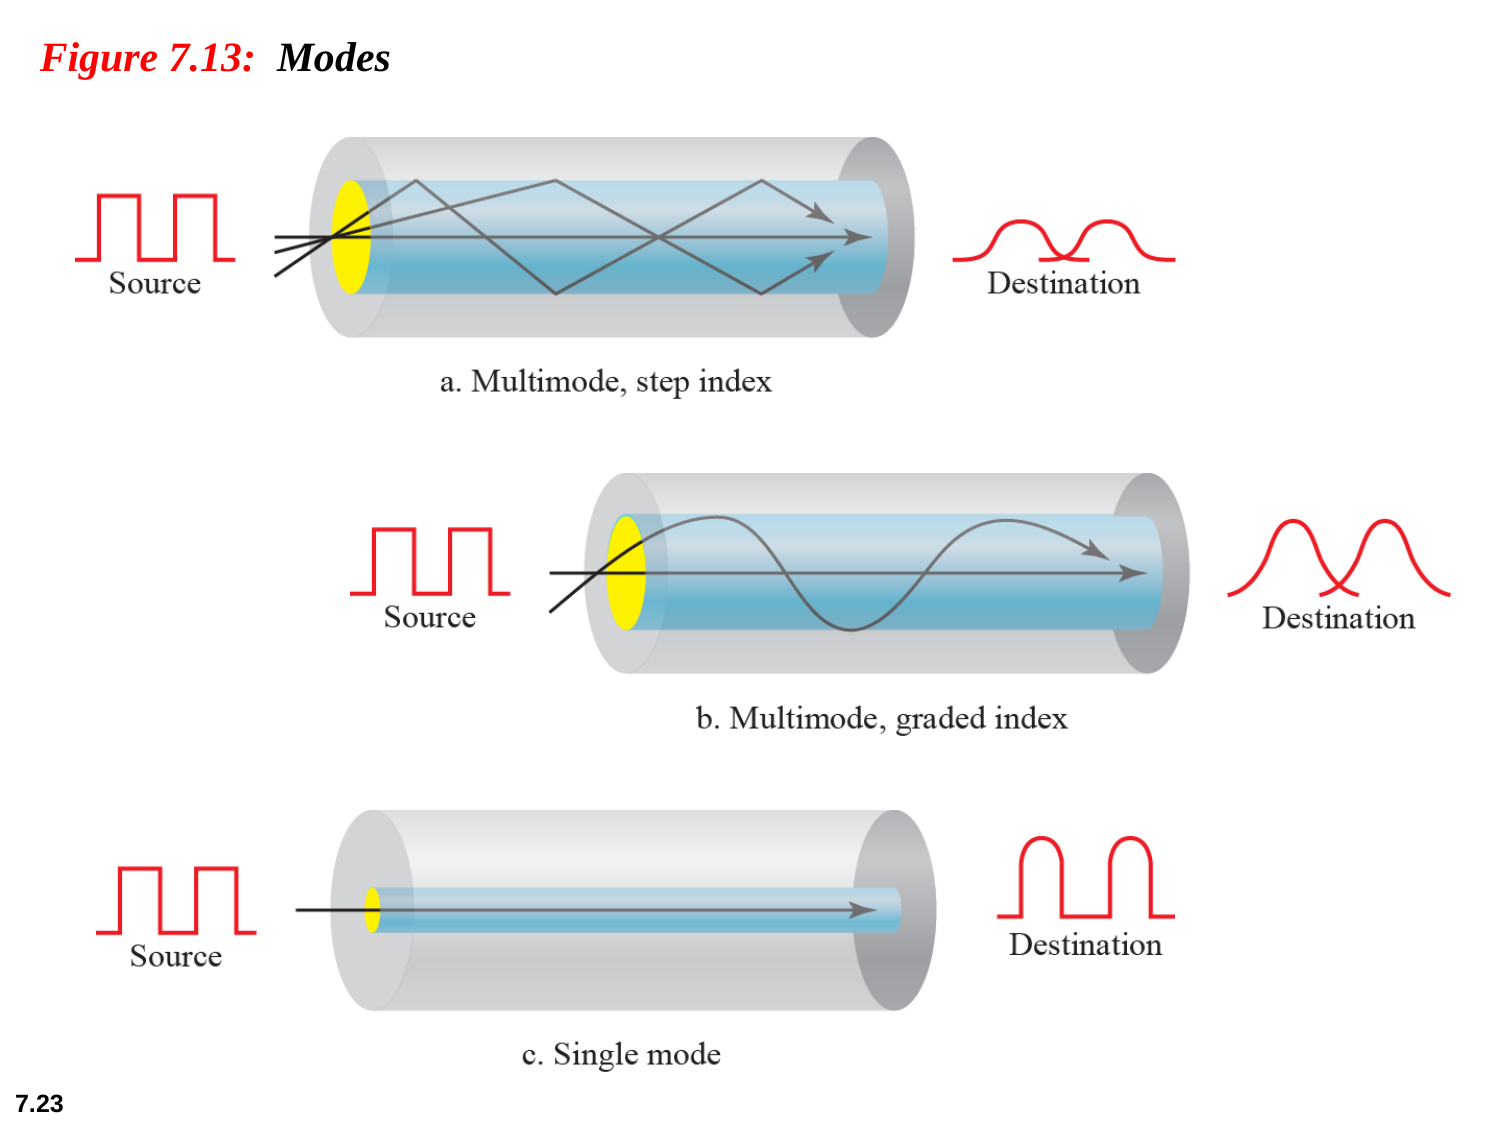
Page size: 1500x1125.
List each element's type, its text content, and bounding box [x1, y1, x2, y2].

picture [349, 473, 1452, 740]
picture [74, 137, 1177, 402]
picture [96, 810, 1176, 1076]
text_box 7.23 [0, 1049, 313, 1125]
text_box Figure 7.13: Modes [24, 22, 1363, 87]
